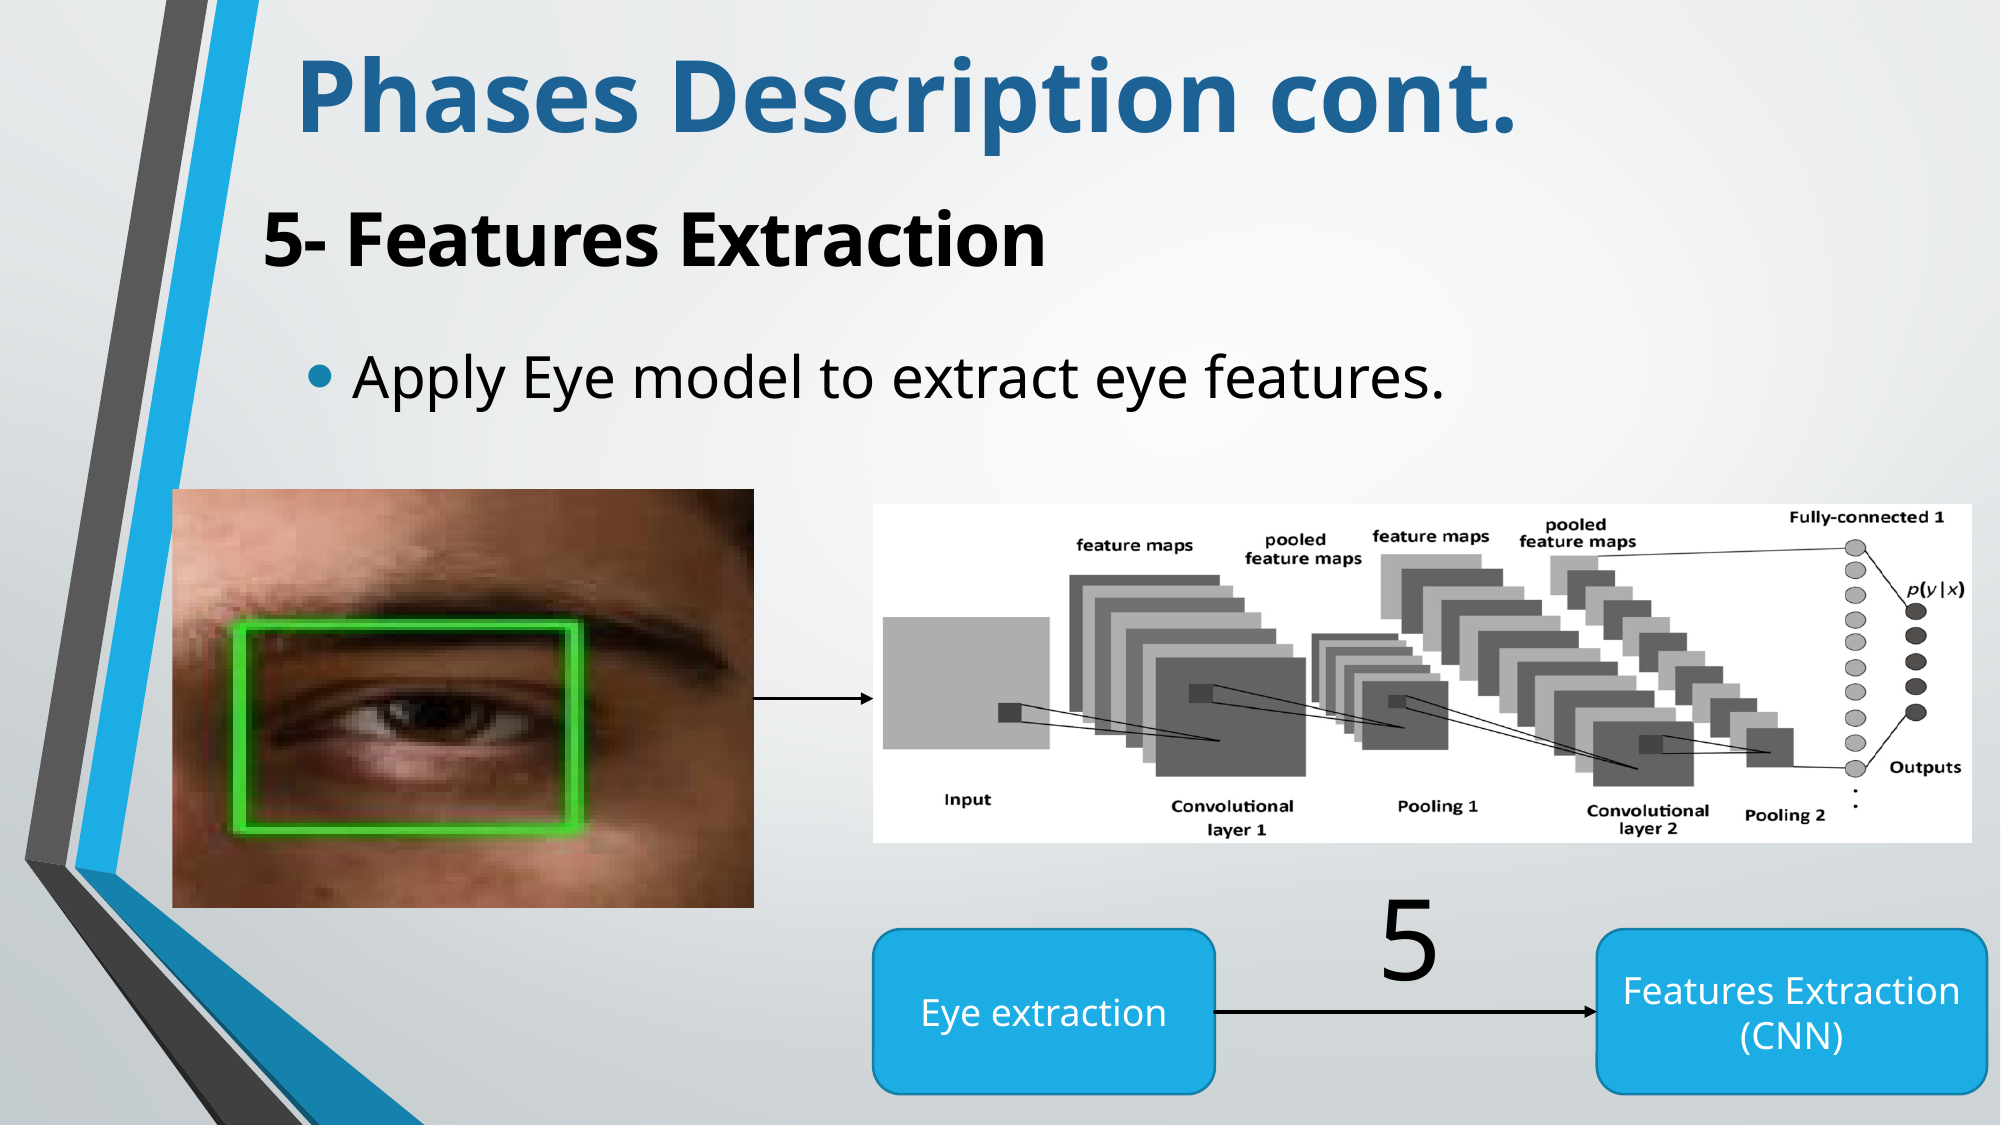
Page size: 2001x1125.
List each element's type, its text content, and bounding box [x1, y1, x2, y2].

text_box Phases Description cont. [247, 0, 1846, 152]
text_box 5 [1362, 860, 1458, 1011]
text_box Features Extraction (CNN) [1595, 927, 1989, 1096]
picture [172, 489, 755, 909]
text_box 5- Features Extraction [247, 193, 2000, 290]
picture [872, 504, 1972, 843]
text_box Apply Eye model to extract eye features. [291, 333, 1876, 447]
text_box Eye extraction [871, 927, 1217, 1096]
